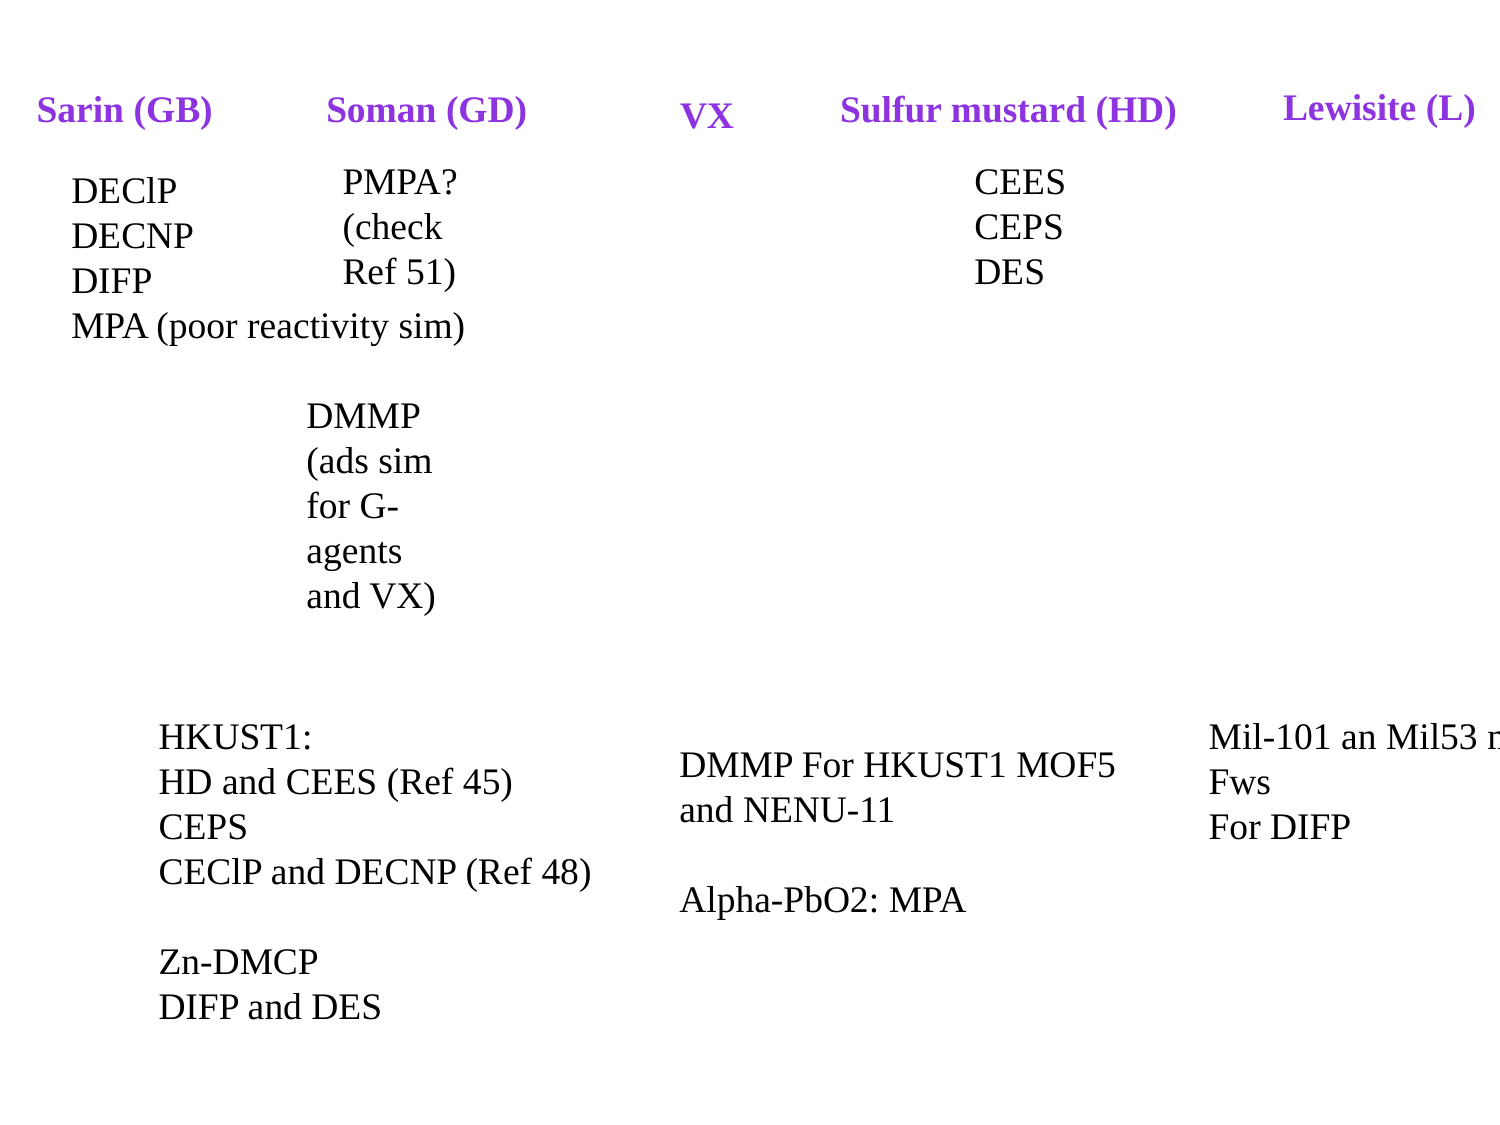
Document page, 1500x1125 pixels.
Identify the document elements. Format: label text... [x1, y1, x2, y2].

text_box PMPA? (check Ref 51) [327, 149, 515, 300]
text_box DMMP For HKUST1 MOF5 and NENU-11 Alpha-PbO2: MPA [664, 732, 1138, 928]
text_box DMMP (ads sim for G-agents and VX) [291, 384, 479, 624]
text_box Soman (GD) [311, 77, 543, 138]
text_box Sulfur mustard (HD) [825, 77, 1192, 138]
text_box HKUST1: HD and CEES (Ref 45) CEPS CEClP and DECNP (Ref 48) Zn-DMCP DIFP and DES [143, 704, 617, 1035]
text_box VX [665, 84, 749, 144]
text_box CEES CEPS DES [959, 149, 1082, 300]
text_box Mil-101 an Mil53 modified Fws For DIFP [1194, 704, 1500, 855]
text_box Lewisite (L) [1268, 75, 1492, 136]
text_box DEClP DECNP DIFP MPA (poor reactivity sim) [56, 159, 481, 354]
text_box Sarin (GB) [21, 77, 228, 138]
